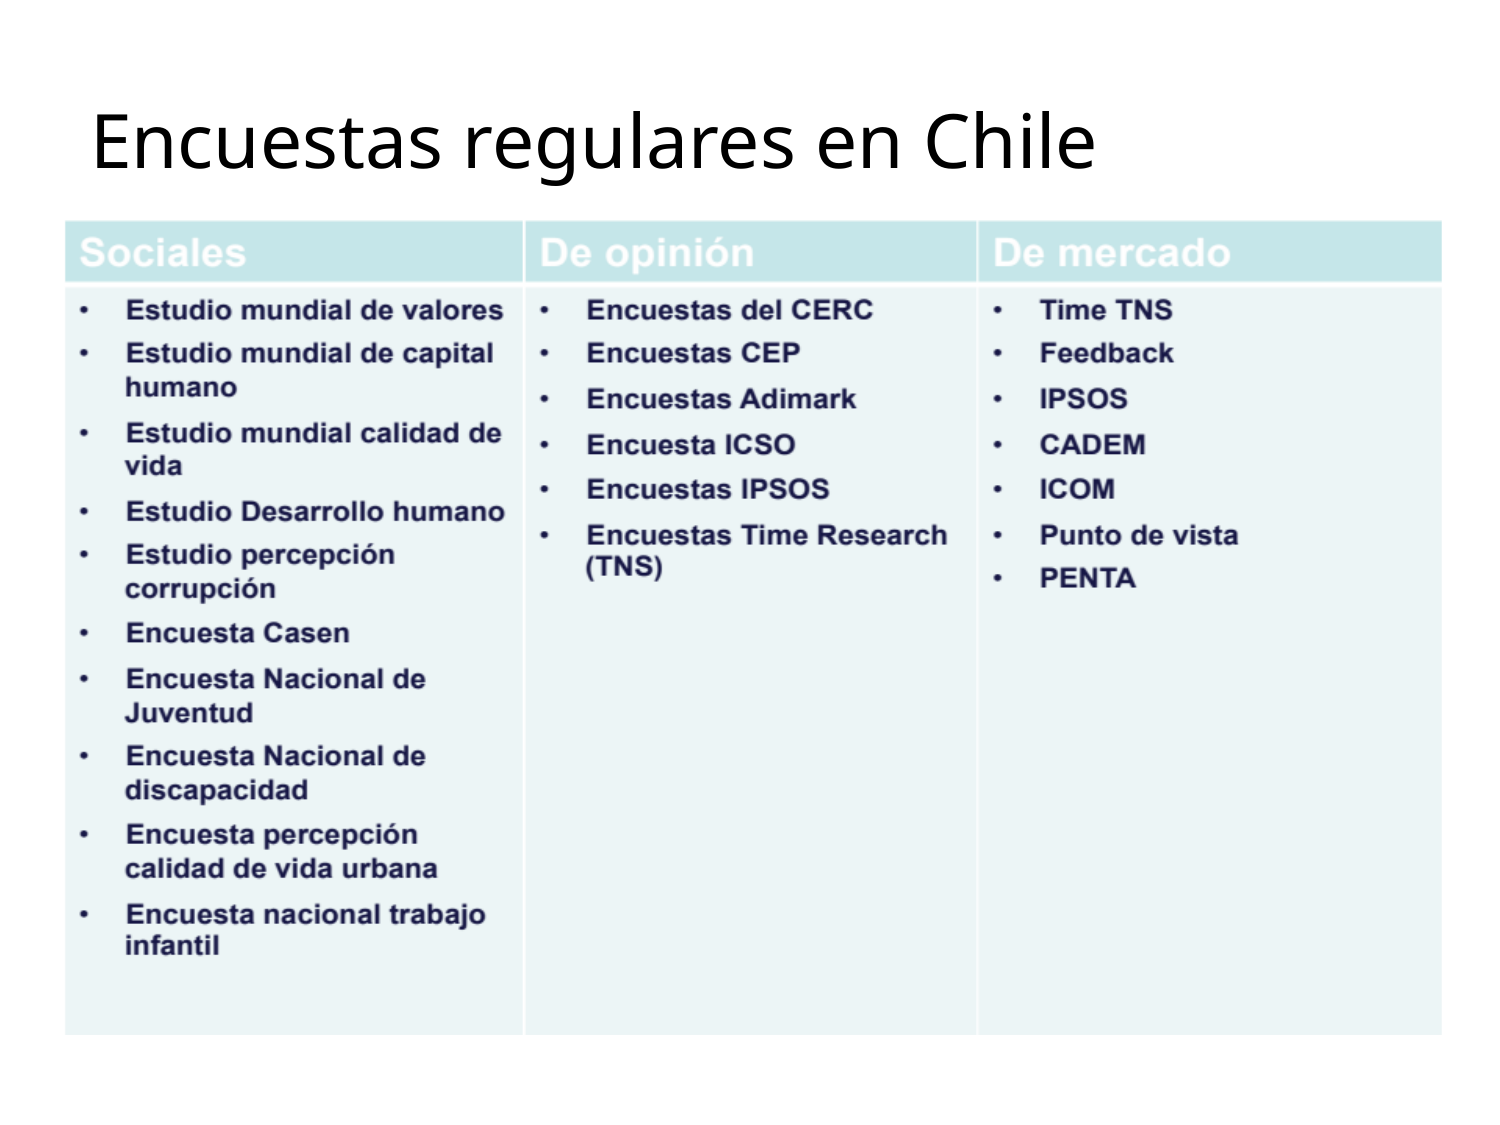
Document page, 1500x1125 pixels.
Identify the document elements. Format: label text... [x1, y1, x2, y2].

picture [64, 219, 1443, 1036]
title Encuestas regulares en Chile [75, 45, 1425, 218]
